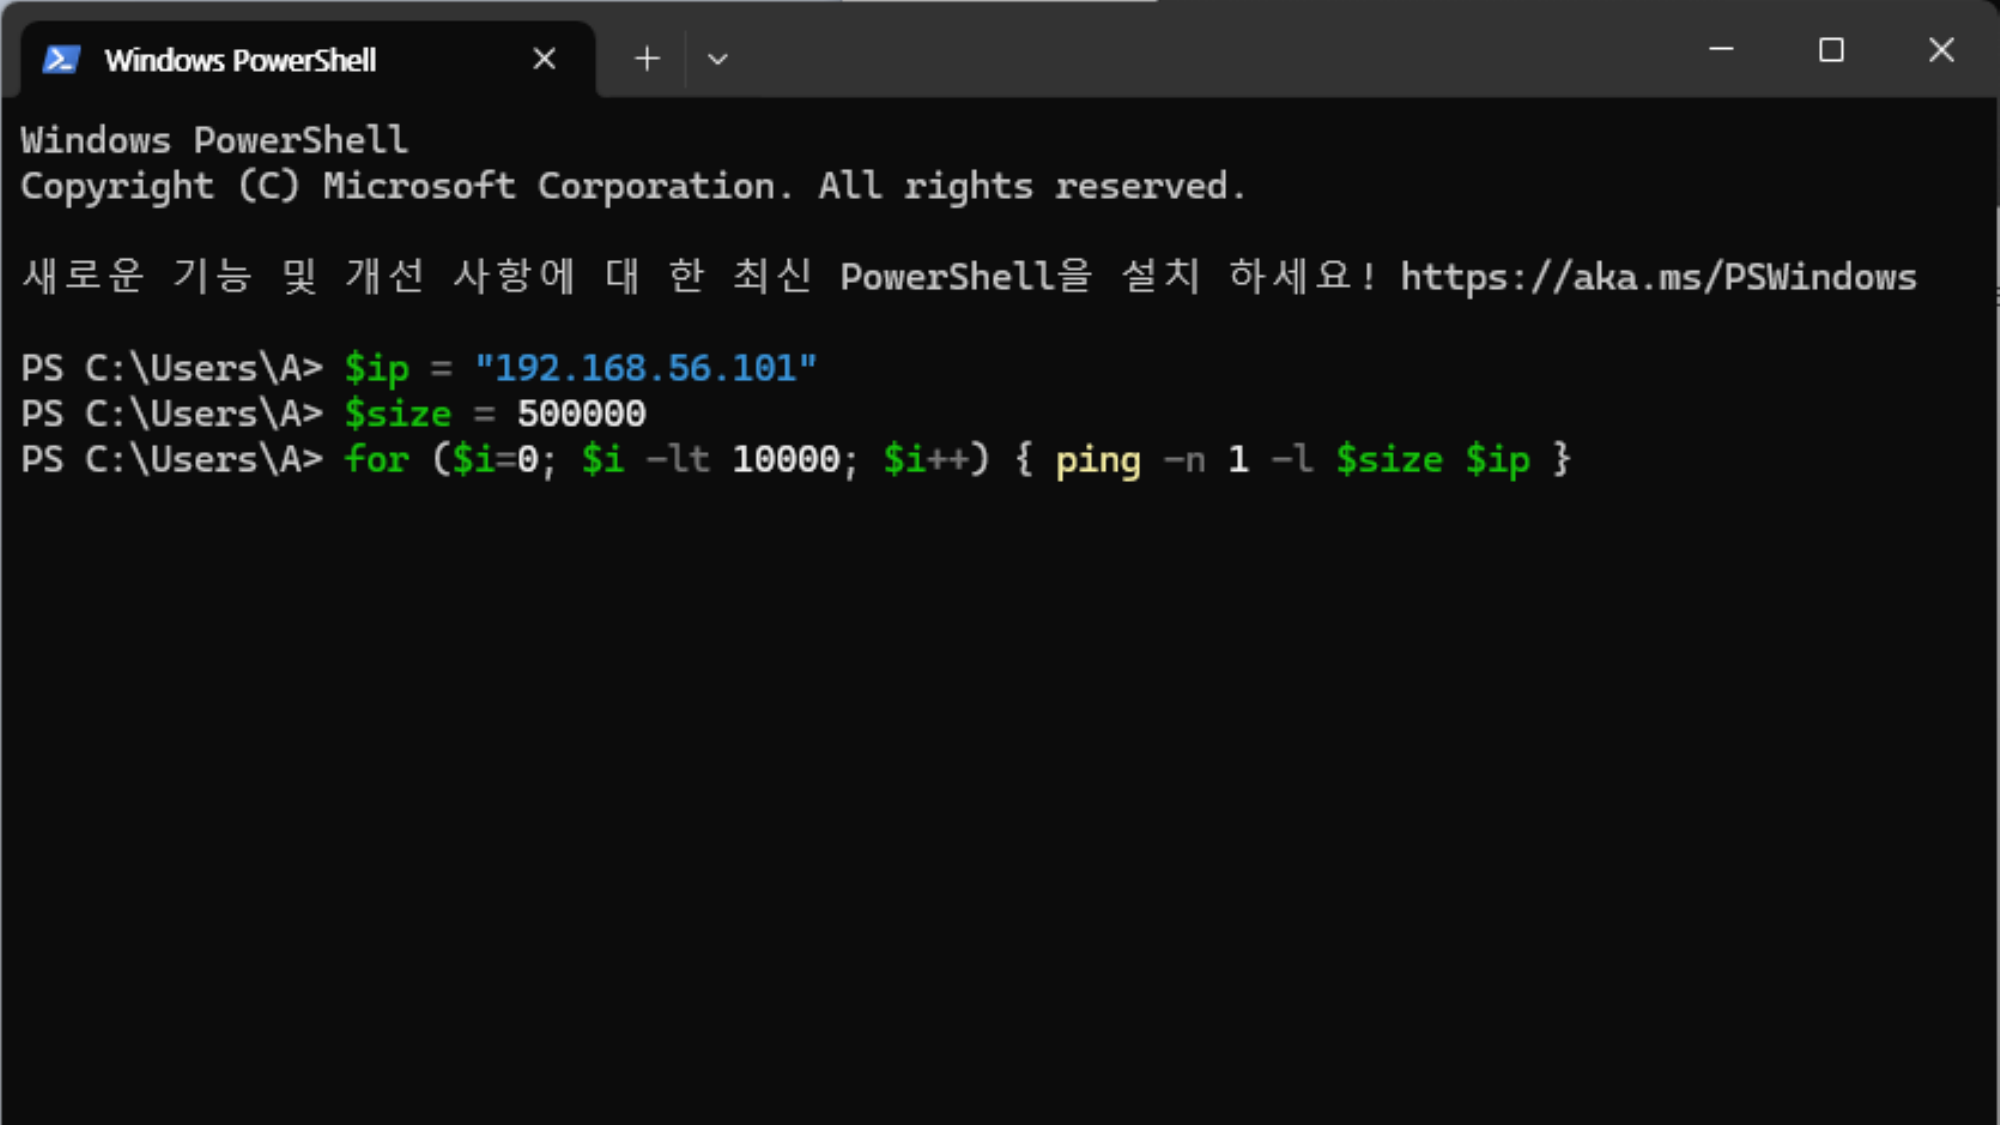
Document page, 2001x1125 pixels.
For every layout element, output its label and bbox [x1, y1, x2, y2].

list [0, 0, 2000, 1125]
